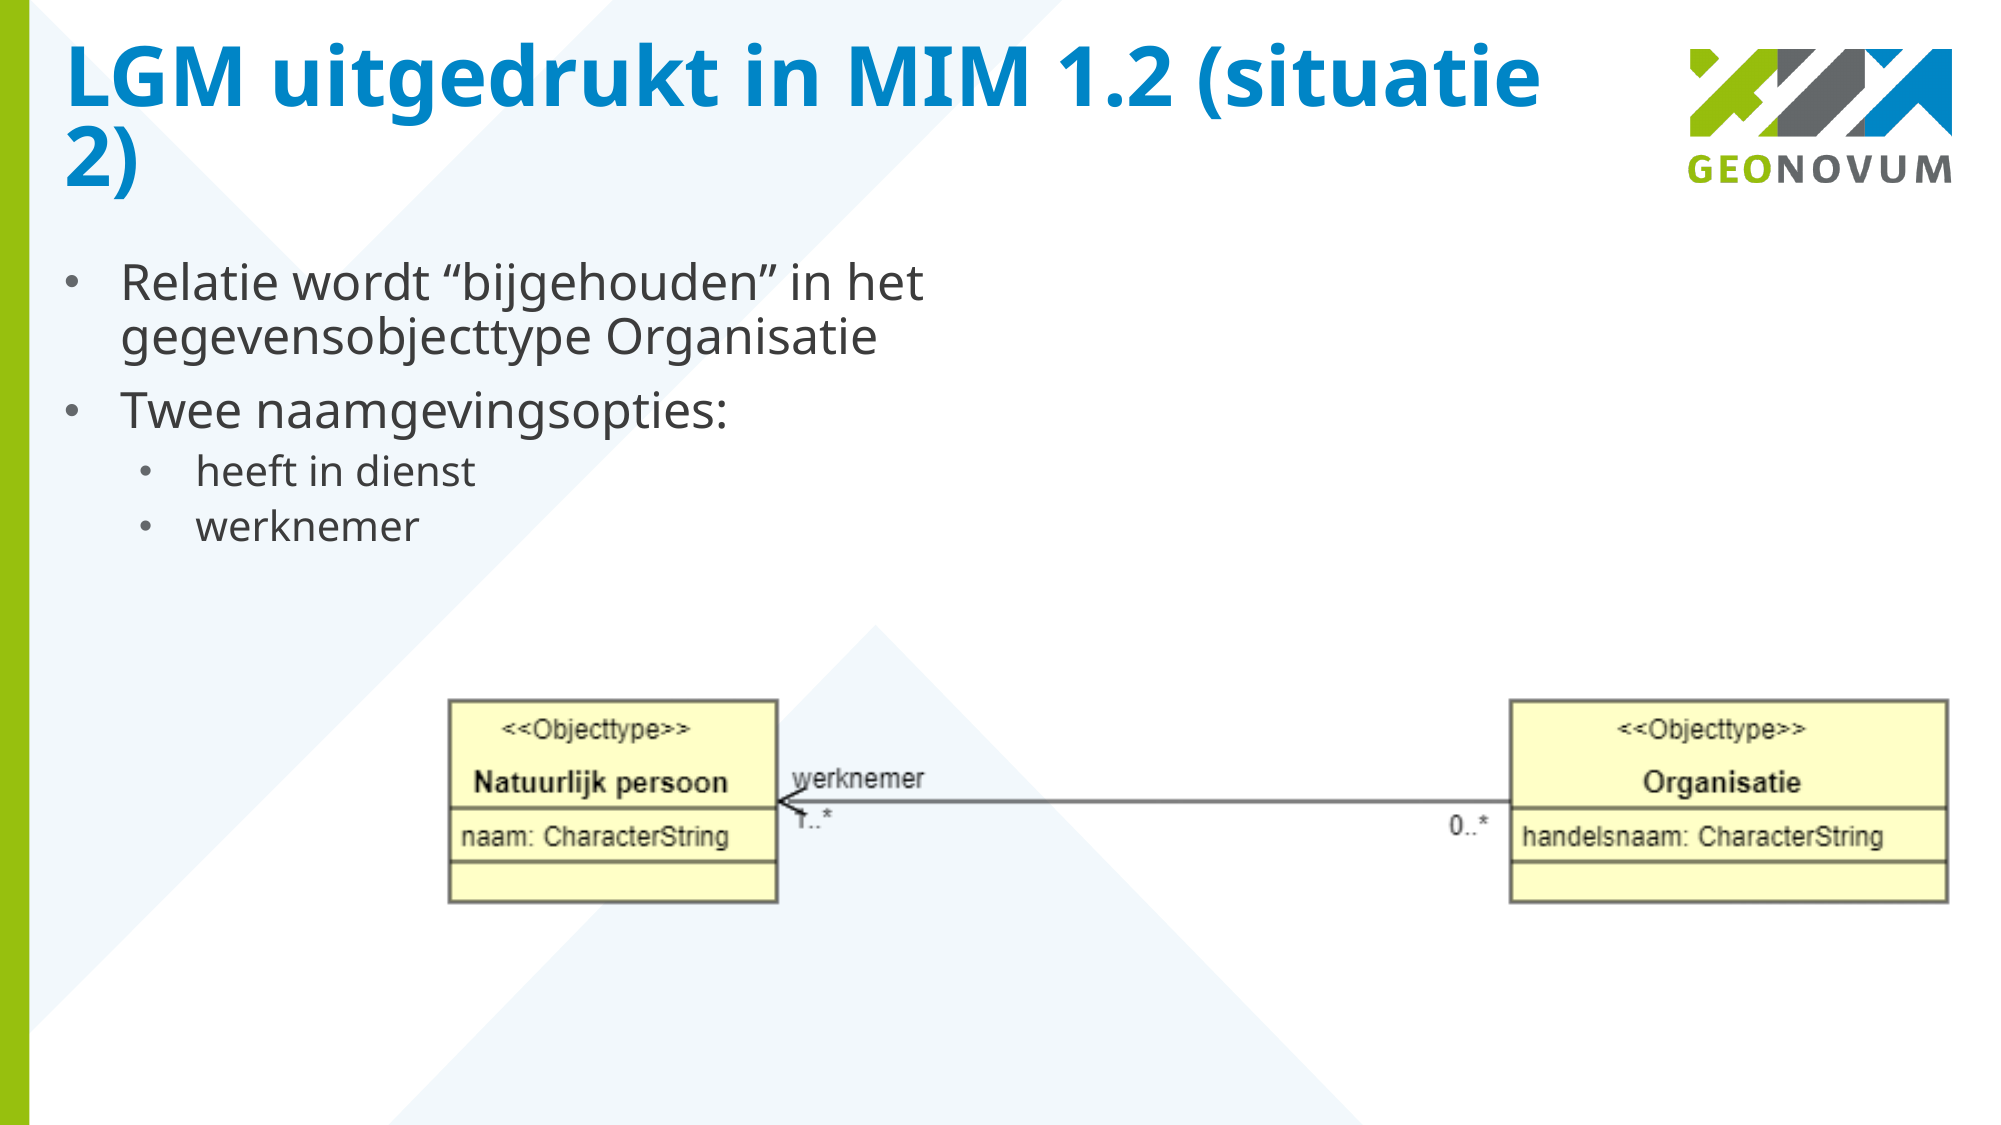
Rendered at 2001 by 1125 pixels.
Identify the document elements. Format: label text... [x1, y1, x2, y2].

title LGM uitgedrukt in MIM 1.2 (situatie 2) [49, 0, 1658, 210]
picture [417, 668, 1981, 936]
list Relatie wordt “bijgehouden” in het gegevensobjecttype Organisatie Twee naamgevingsopties: heeft in dienst werknemer [49, 249, 977, 1101]
picture [1686, 49, 1955, 186]
